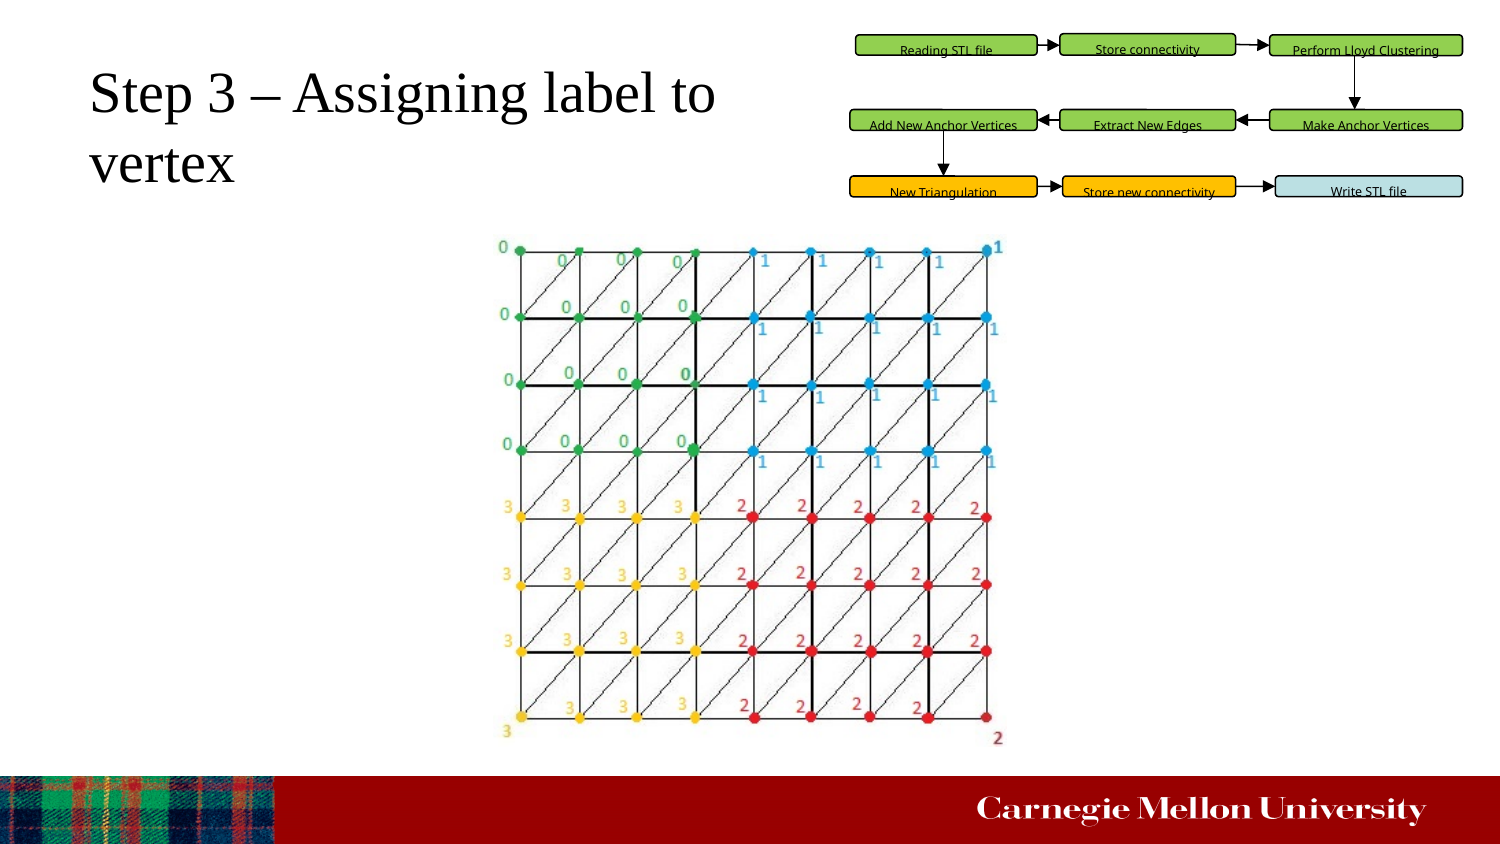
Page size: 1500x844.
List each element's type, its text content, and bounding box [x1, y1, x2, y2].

picture [0, 776, 1500, 844]
title Step 3 – Assigning label to vertex [75, 46, 788, 188]
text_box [849, 33, 1463, 198]
picture [493, 234, 1007, 748]
